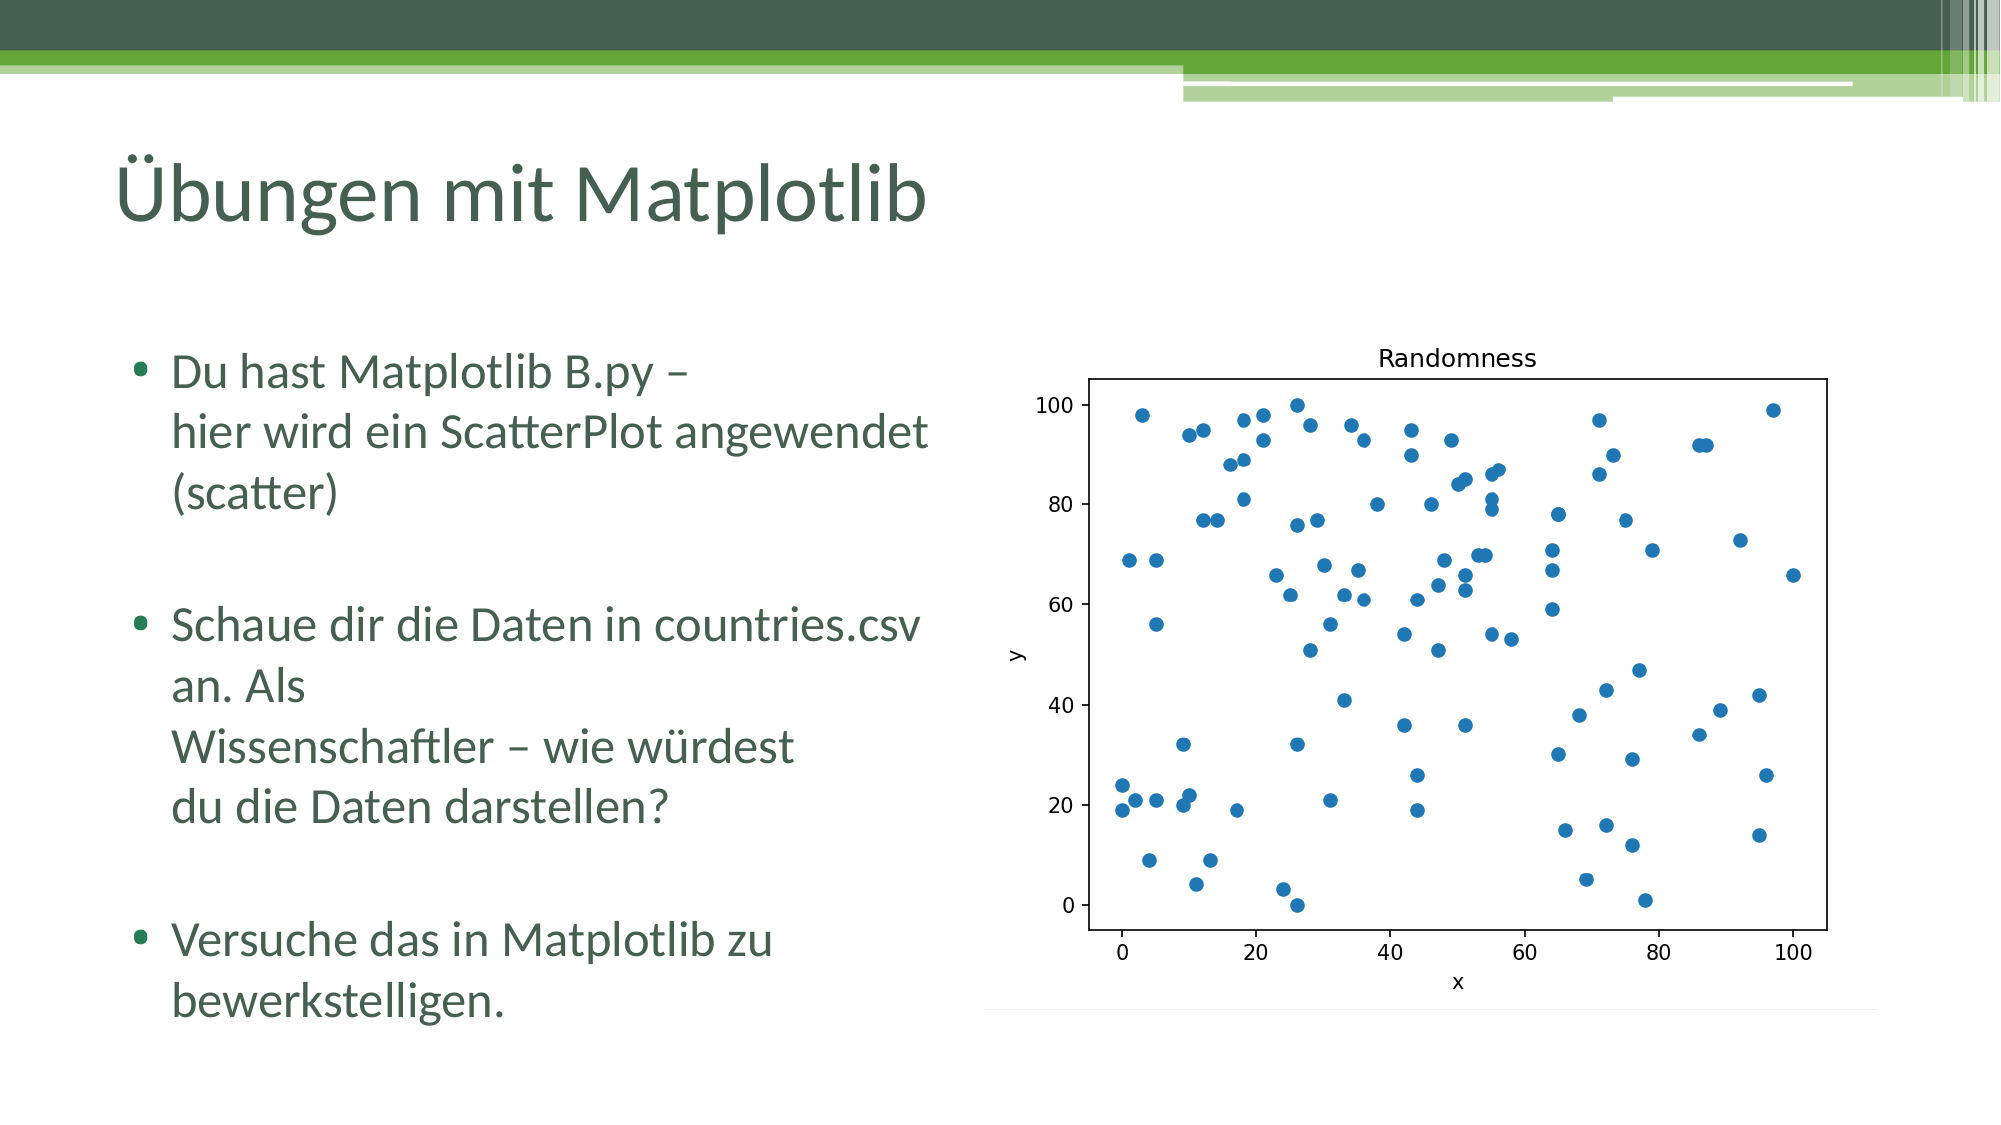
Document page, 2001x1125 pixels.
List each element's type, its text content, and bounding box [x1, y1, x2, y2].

picture [984, 330, 1877, 1010]
list Du hast Matplotlib B.py – hier wird ein ScatterPlot angewendet (scatter) Schaue dir die Daten in countries.csv an. Als Wissenschaftler – wie würdest du die Daten darstellen? Versuche das in Matplotlib zu bewerkstelligen. [99, 330, 985, 1040]
title Übungen mit Matplotlib [99, 100, 1900, 276]
